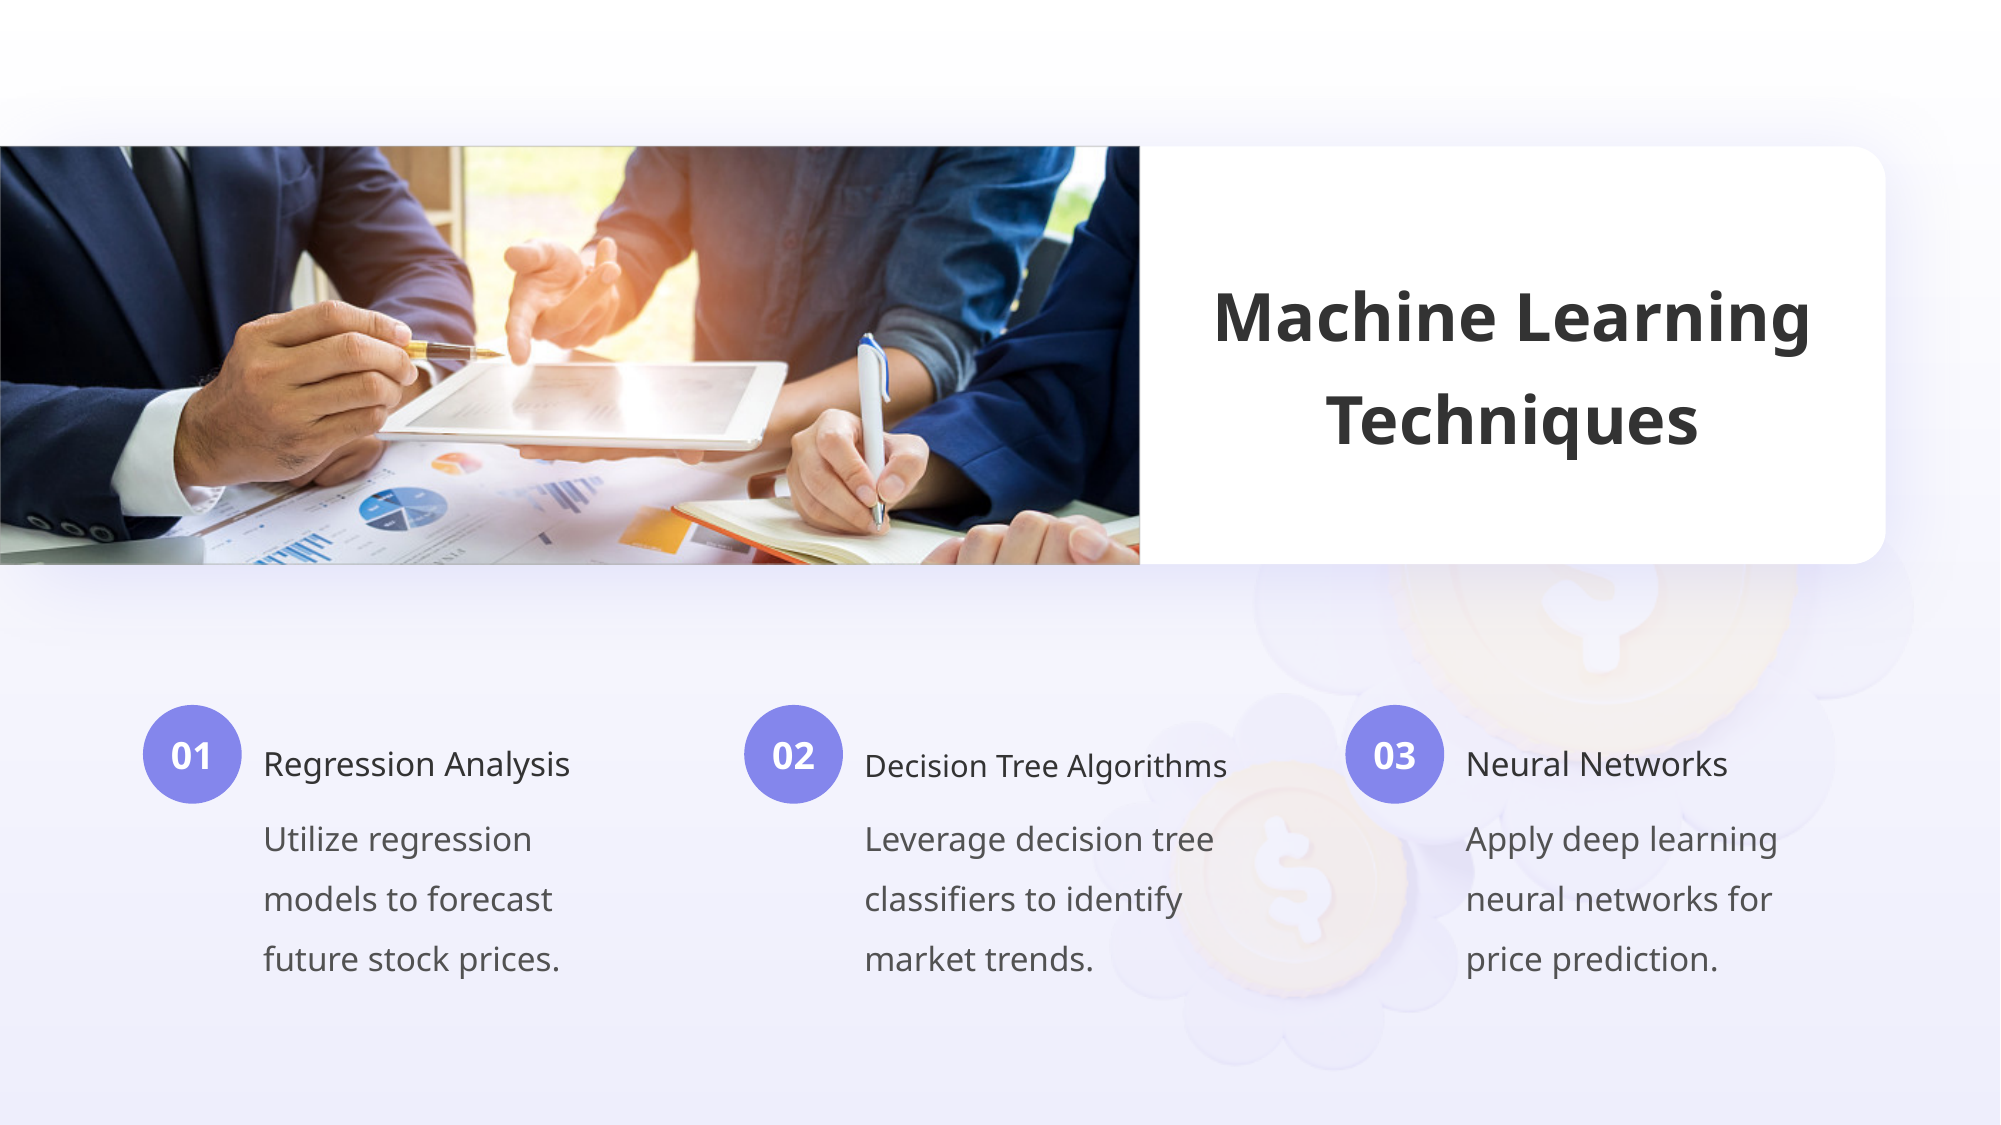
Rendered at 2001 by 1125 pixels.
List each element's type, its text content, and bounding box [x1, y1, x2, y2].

text_box Utilize regression models to forecast future stock prices. [263, 798, 654, 995]
picture [0, 146, 1140, 565]
text_box Apply deep learning neural networks for price prediction. [1465, 798, 1857, 995]
text_box 03 [1344, 703, 1446, 805]
text_box Neural Networks [1465, 715, 1857, 784]
title Machine Learning Techniques [1141, 146, 1886, 563]
text_box Decision Tree Algorithms [864, 715, 1256, 784]
text_box 01 [141, 703, 243, 805]
text_box Regression Analysis [263, 715, 654, 784]
text_box Leverage decision tree classifiers to identify market trends. [864, 798, 1256, 995]
text_box 02 [743, 703, 844, 805]
